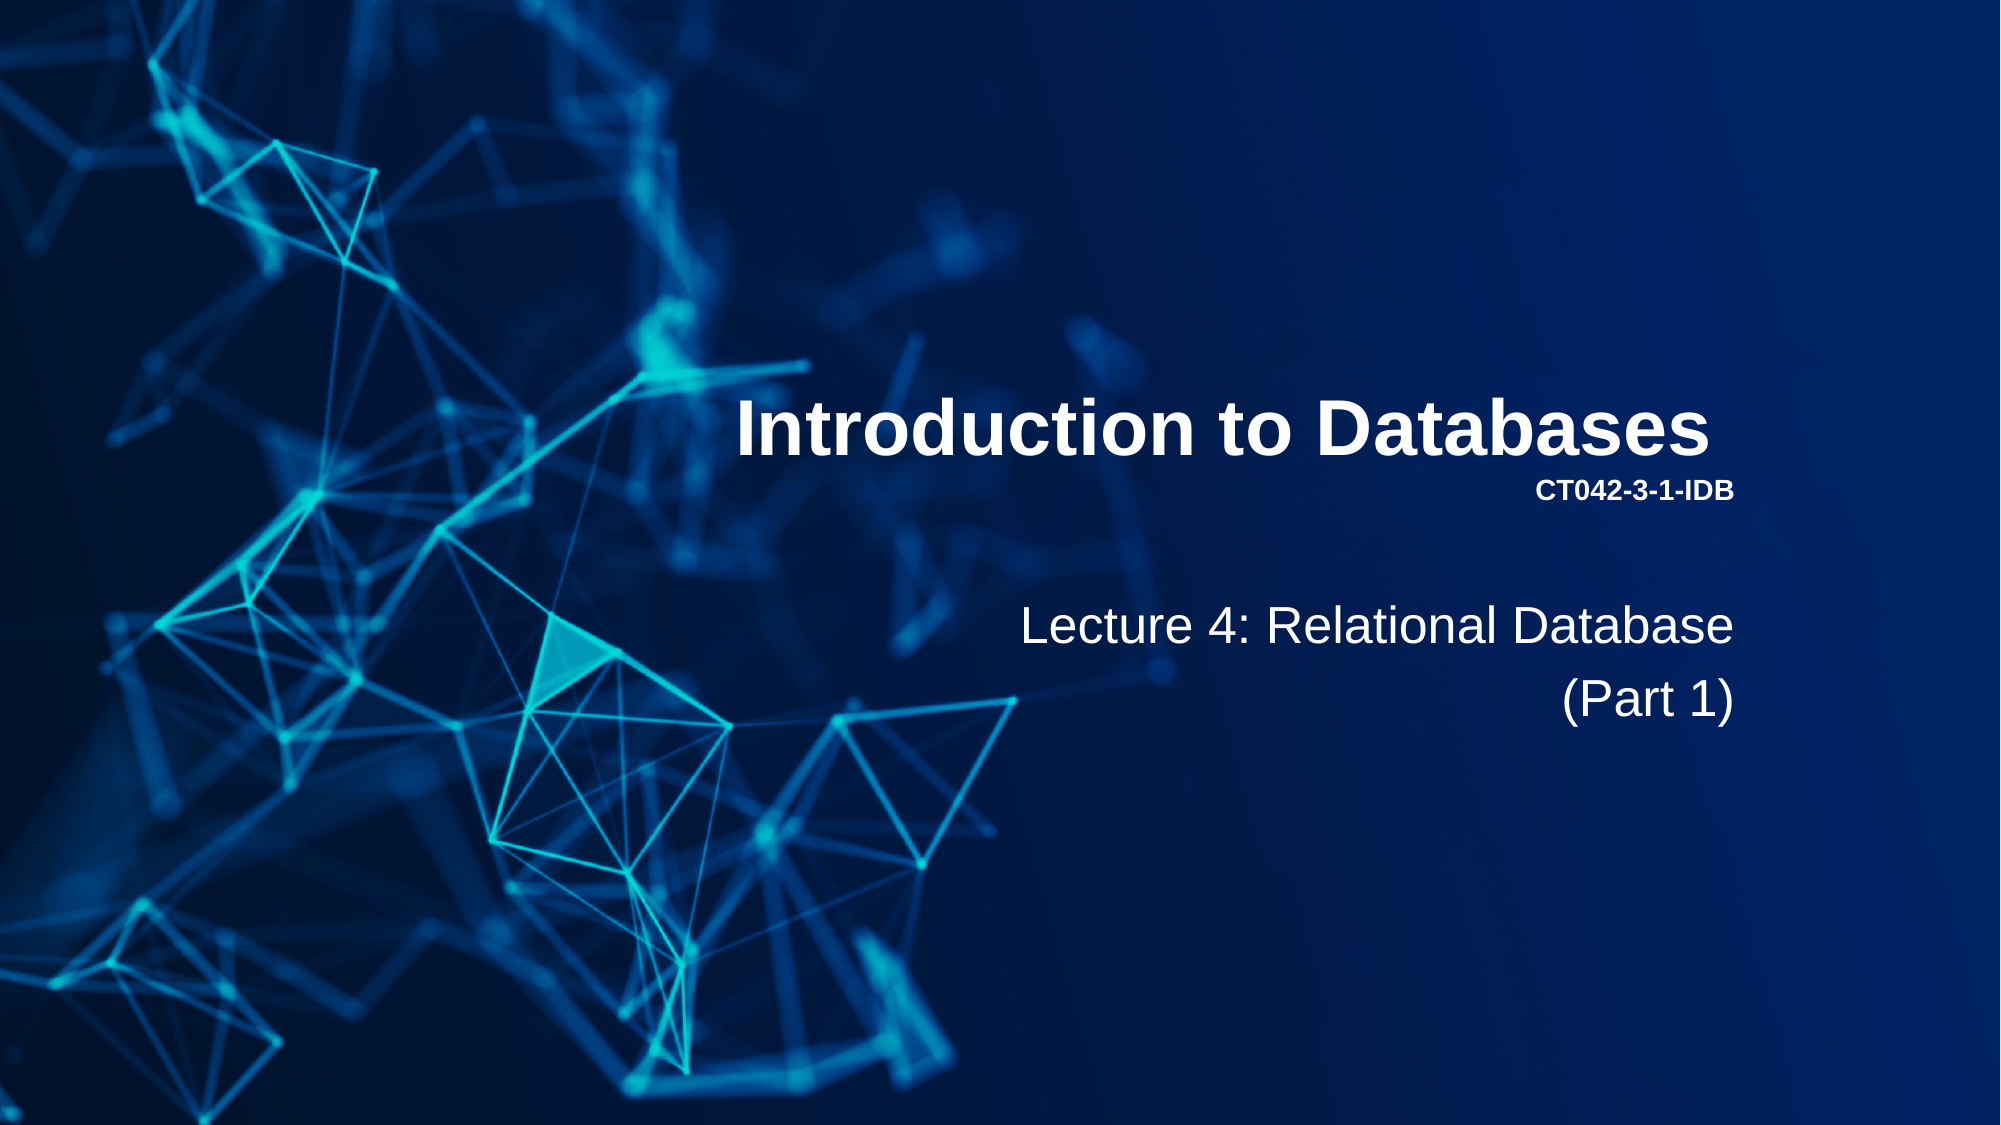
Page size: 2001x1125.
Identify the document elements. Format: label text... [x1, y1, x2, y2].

title Introduction to Databases CT042-3-1-IDB [641, 339, 1750, 543]
subtitle Lecture 4: Relational Database (Part 1) [639, 584, 1750, 872]
picture [0, 0, 2001, 1125]
